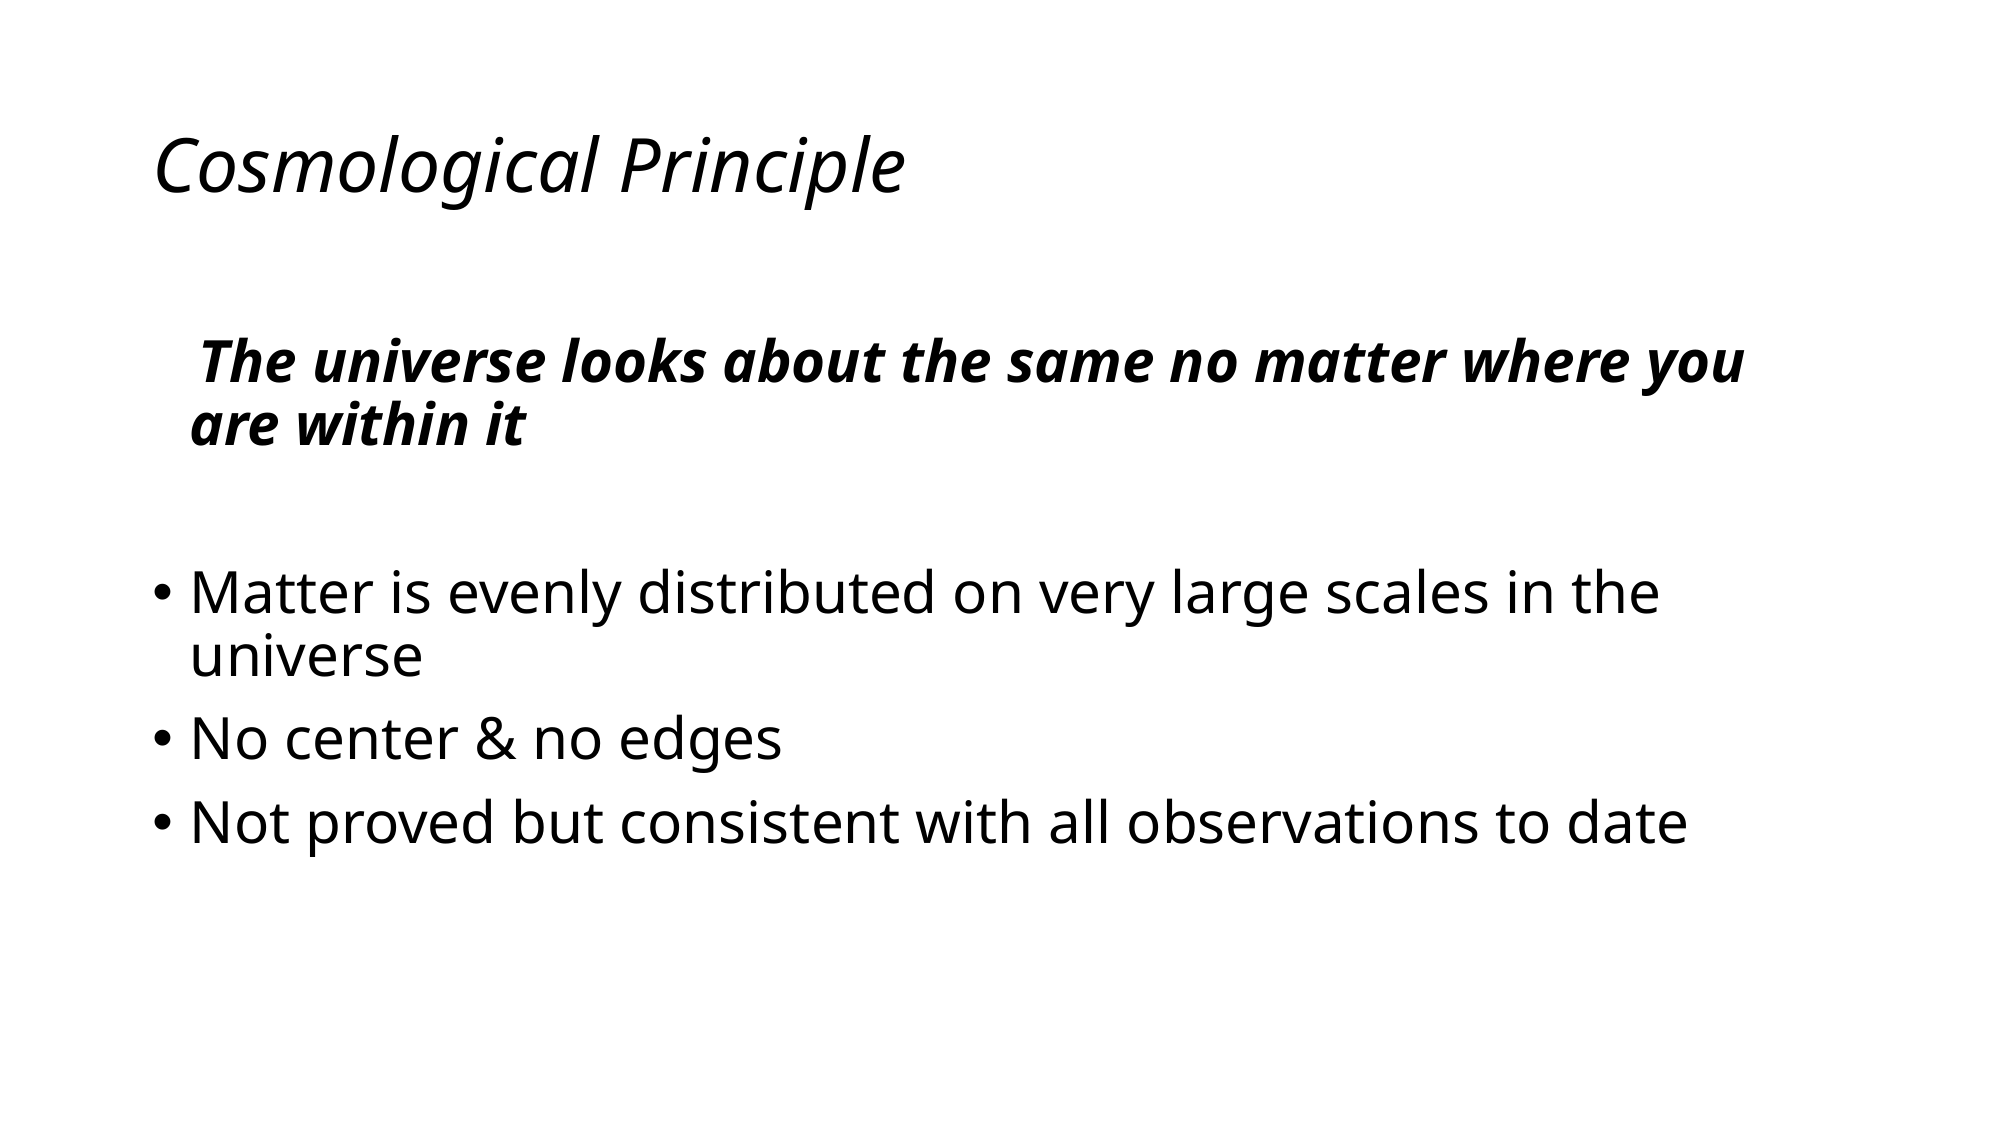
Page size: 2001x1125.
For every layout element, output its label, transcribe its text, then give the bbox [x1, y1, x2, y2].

list The universe looks about the same no matter where you are within it Matter is evenly distributed on very large scales in the universe No center & no edges Not proved but consistent with all observations to date [137, 324, 1820, 1000]
title Cosmological Principle [137, 59, 1863, 278]
